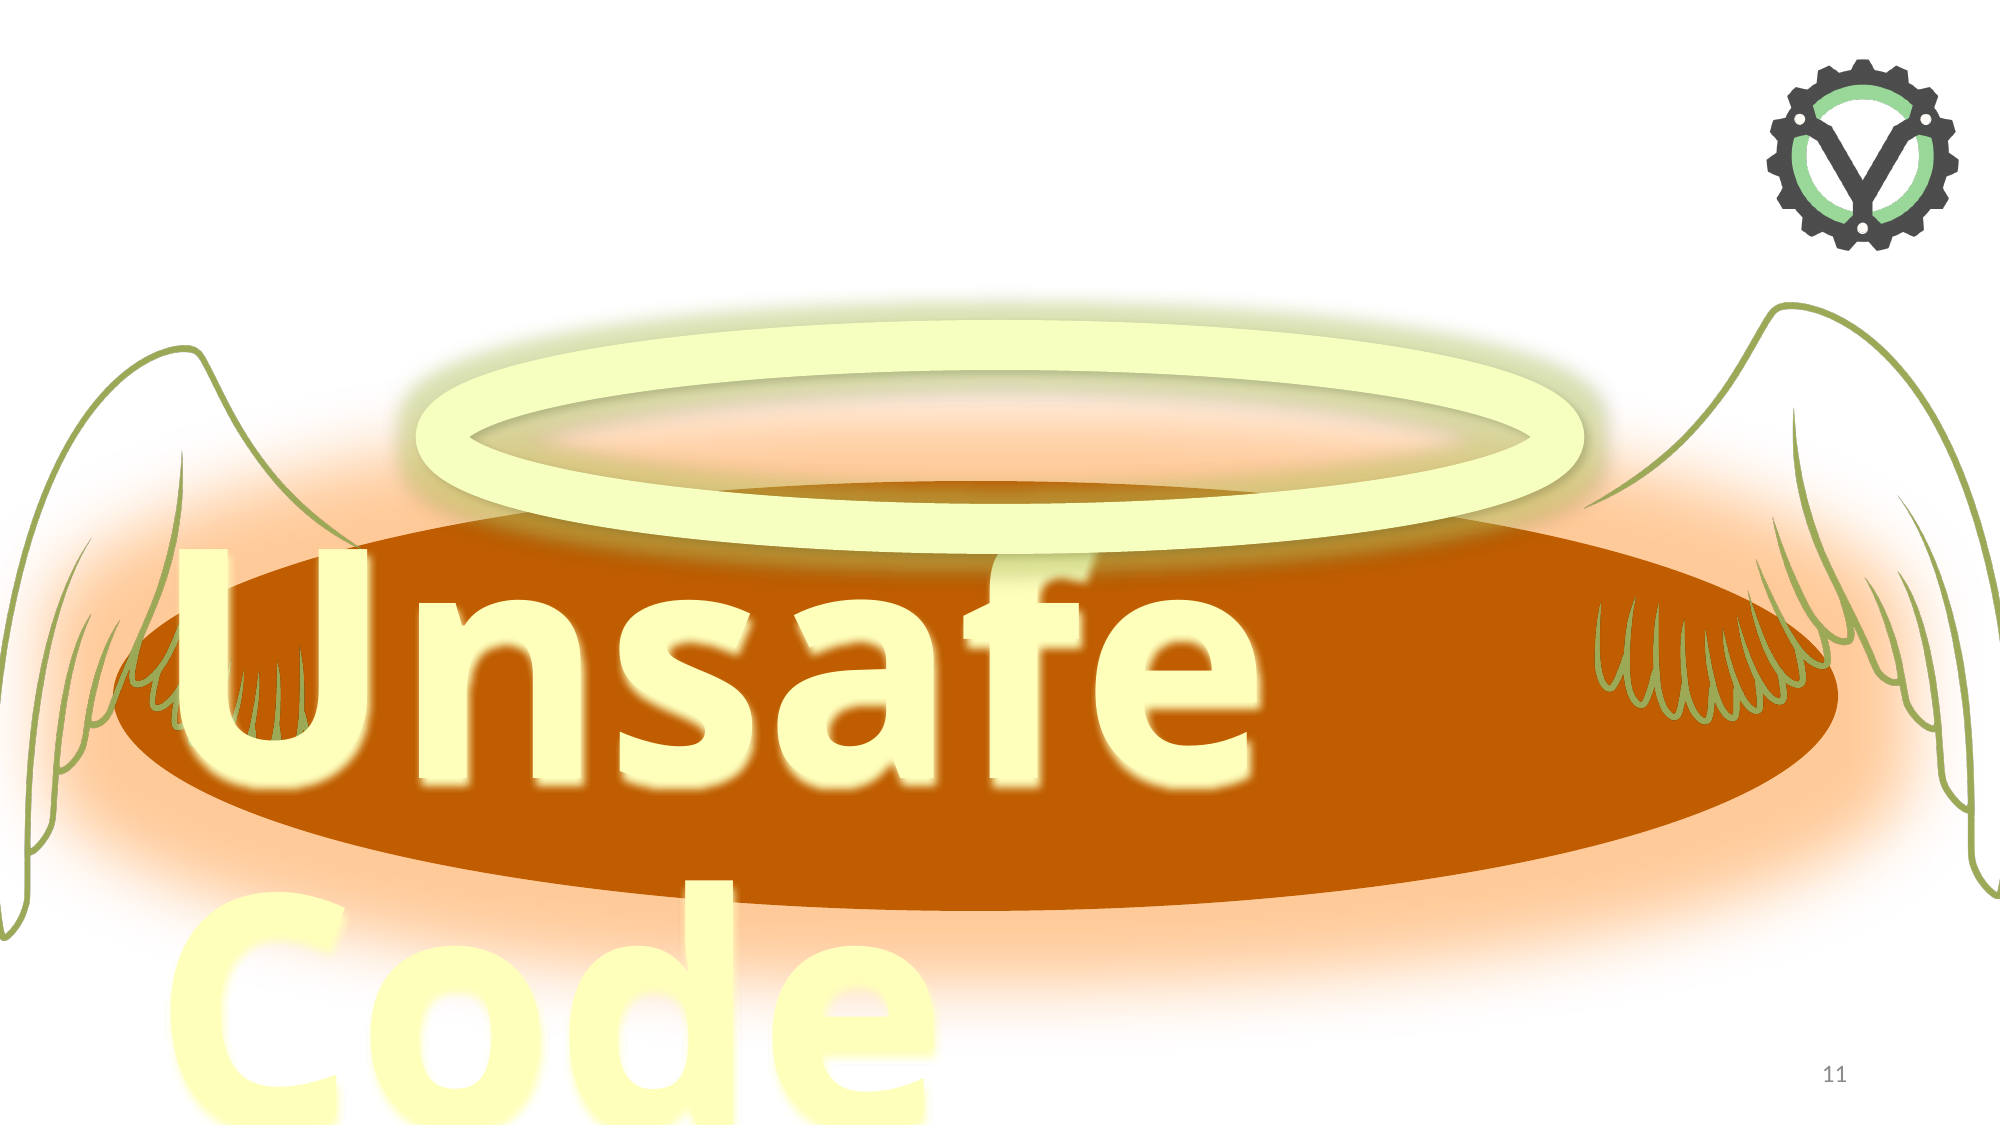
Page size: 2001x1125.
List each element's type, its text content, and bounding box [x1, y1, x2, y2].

picture [0, 345, 381, 942]
list Unsafe Code [137, 494, 1863, 1125]
picture [1766, 59, 1959, 252]
picture [1565, 302, 2000, 899]
text_box [439, 343, 1561, 530]
slide_number 11 [1412, 1042, 1863, 1103]
